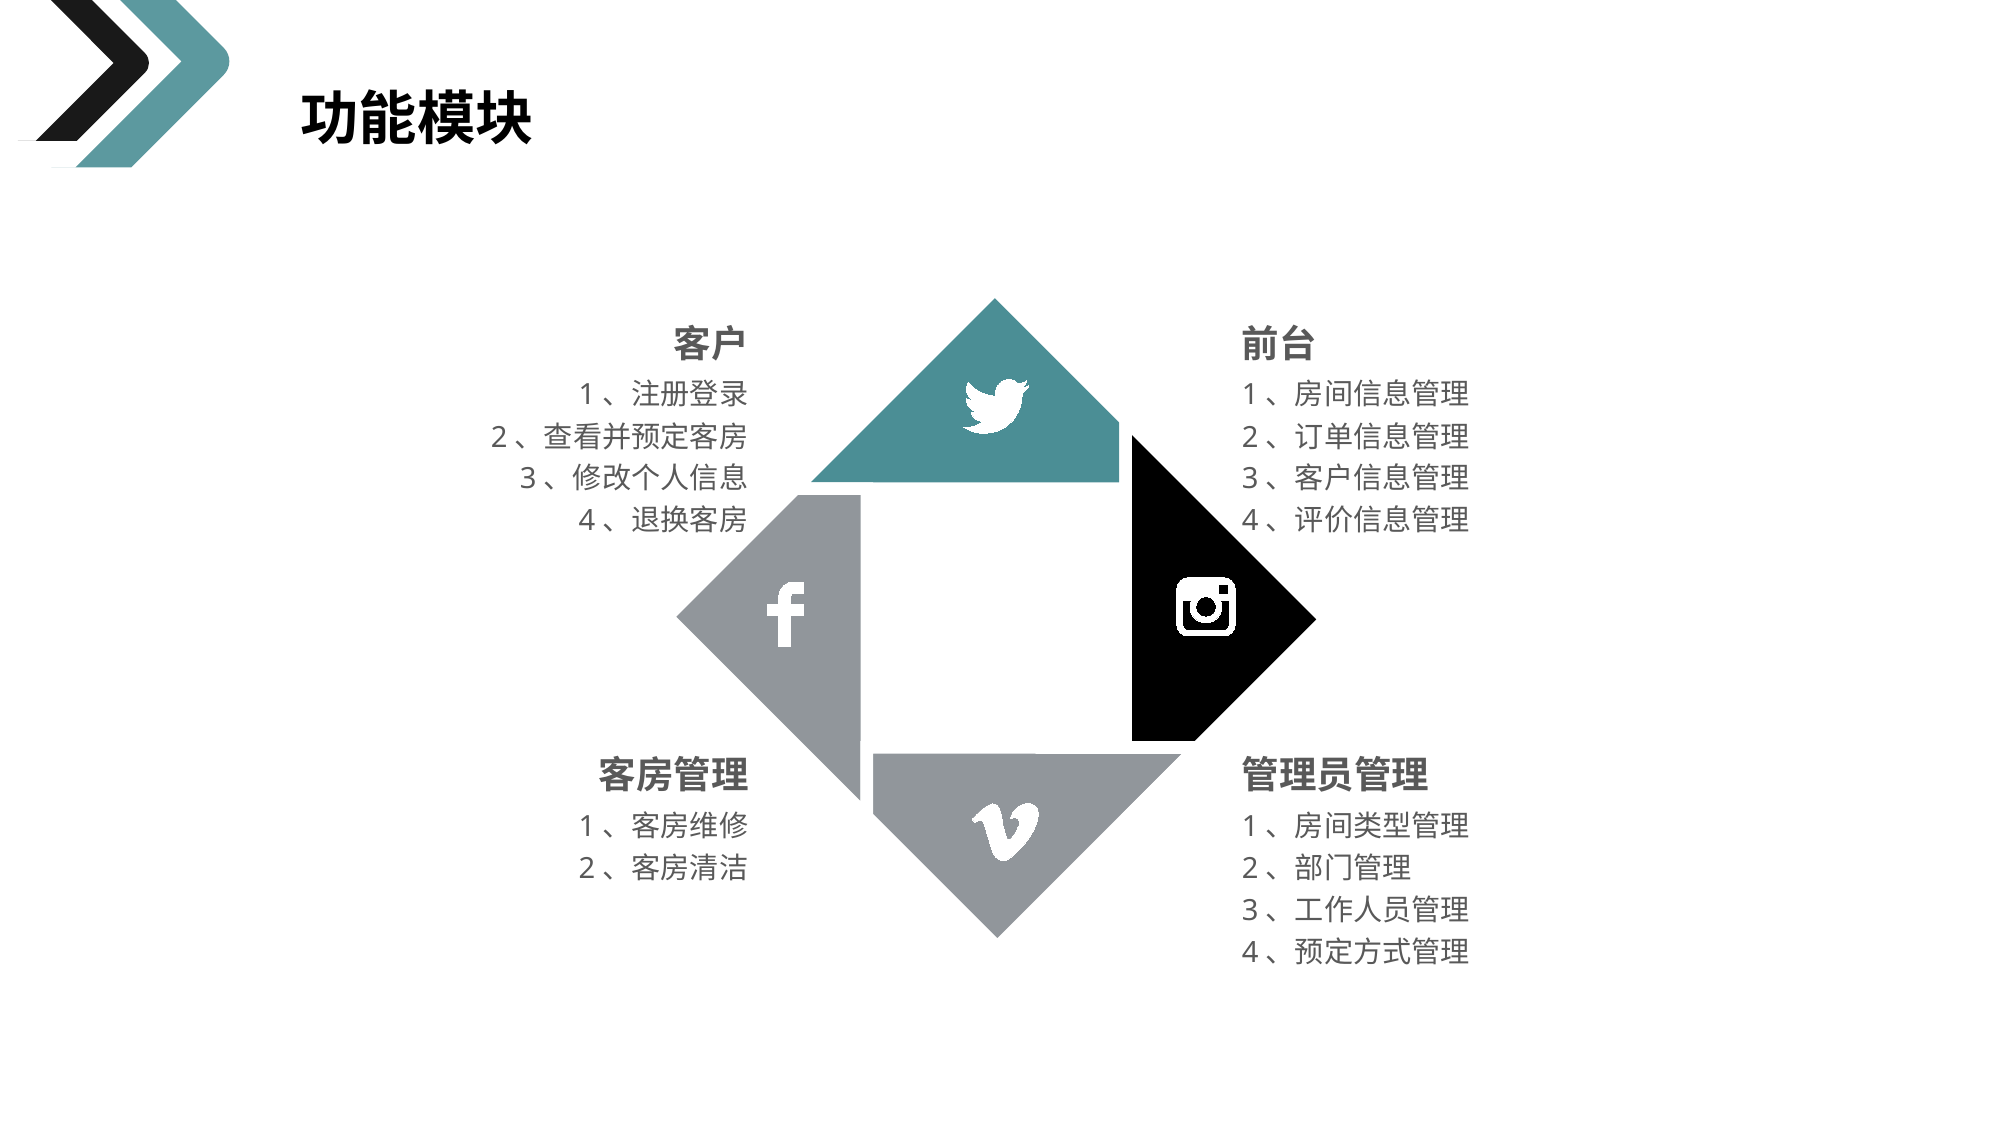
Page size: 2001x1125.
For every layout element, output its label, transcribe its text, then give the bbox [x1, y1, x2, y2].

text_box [217, 735, 764, 936]
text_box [1227, 303, 1773, 547]
text_box 功能模块 [285, 73, 549, 159]
text_box [17, 0, 151, 142]
text_box [51, 0, 231, 169]
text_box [1227, 735, 1773, 978]
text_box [217, 303, 764, 547]
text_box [764, 379, 1236, 864]
